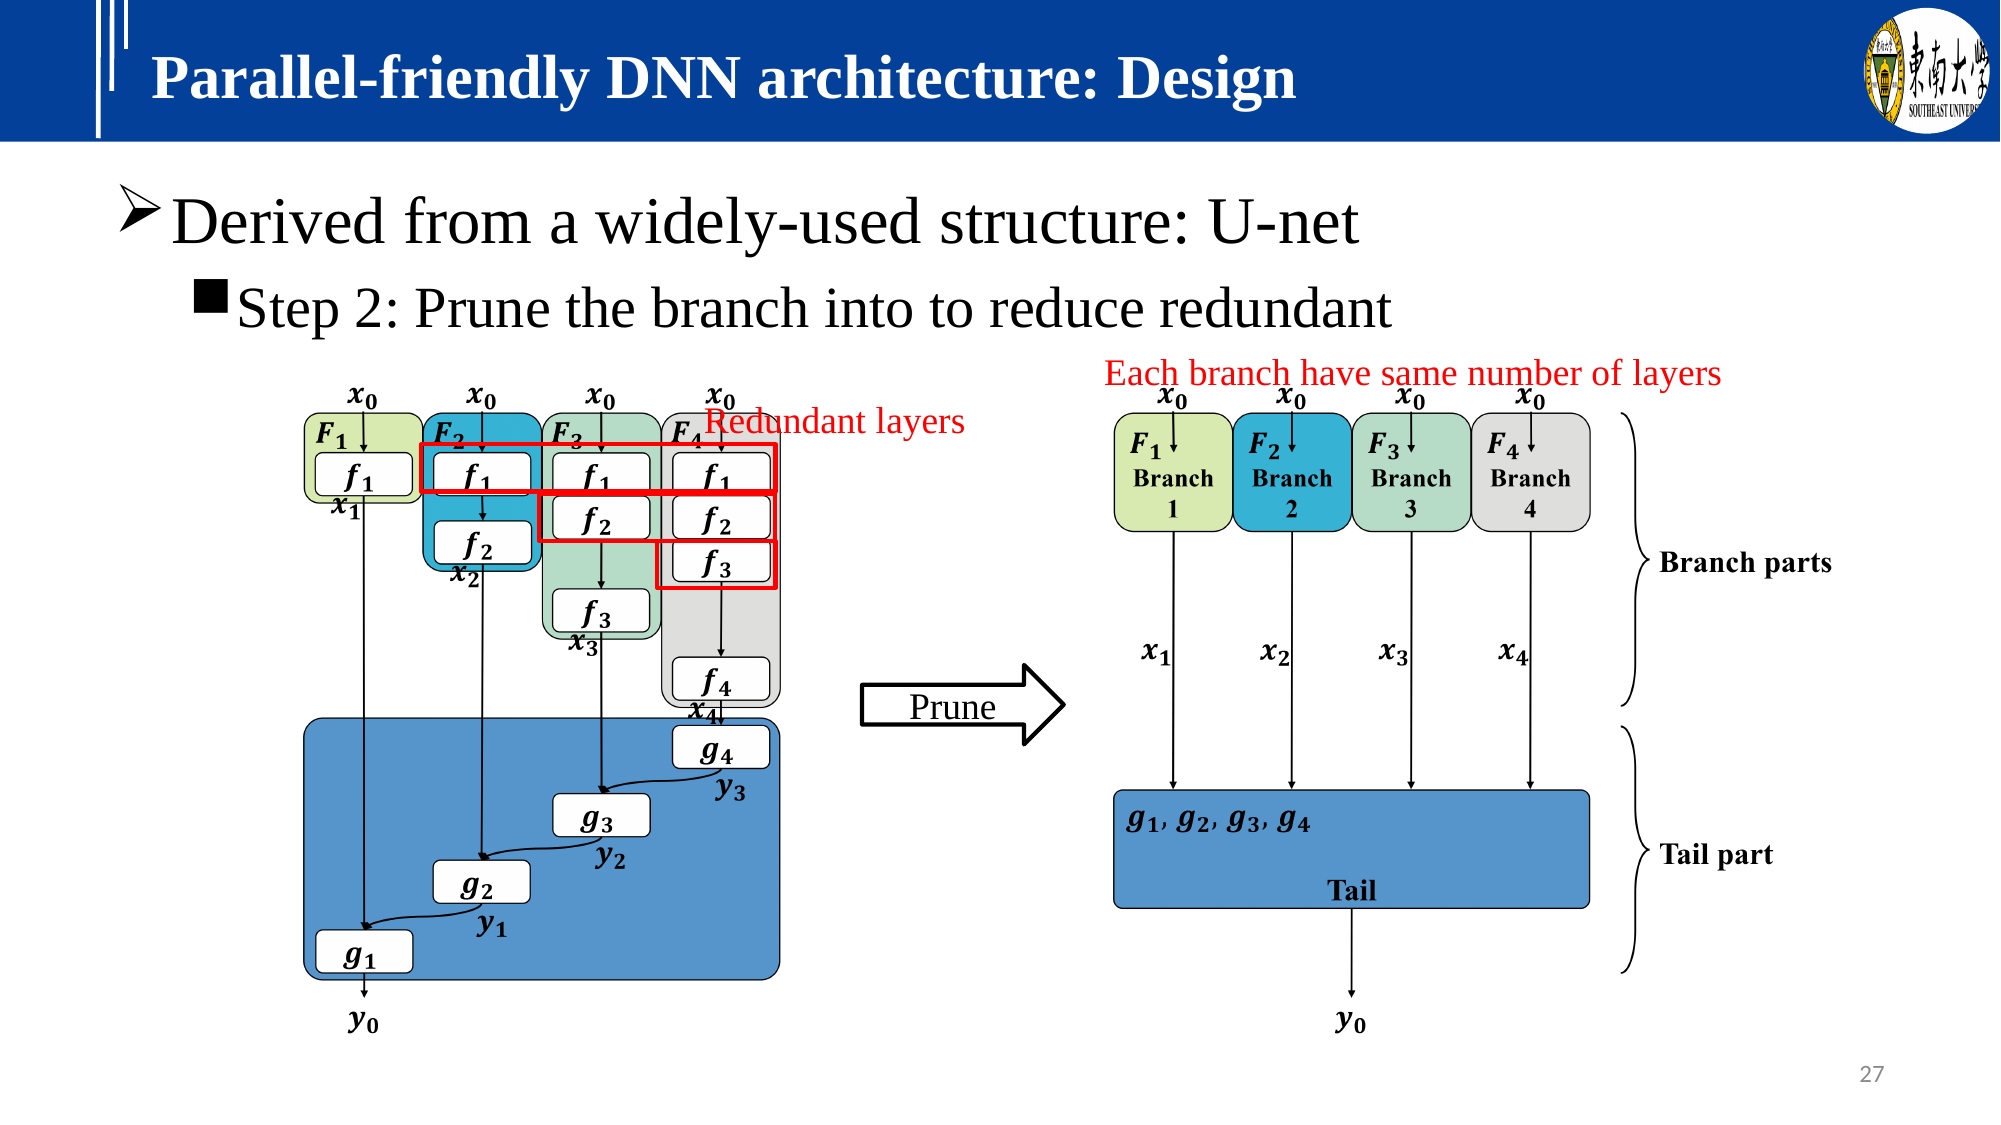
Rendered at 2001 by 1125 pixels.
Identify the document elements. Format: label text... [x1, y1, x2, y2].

picture [302, 374, 800, 1036]
picture [1881, 7, 1990, 134]
list Derived from a widely-used structure: U-net Step 2: Prune the branch into to reduce redundant [99, 169, 1900, 1005]
slide_number 27 [1433, 1042, 1900, 1103]
text_box Each branch have same number of layers [1089, 340, 1805, 401]
title Parallel-friendly DNN architecture: Design [136, 27, 1961, 119]
text_box Prune [859, 663, 1066, 747]
text_box Redundant layers [804, 388, 1044, 449]
picture [1112, 374, 1877, 1036]
